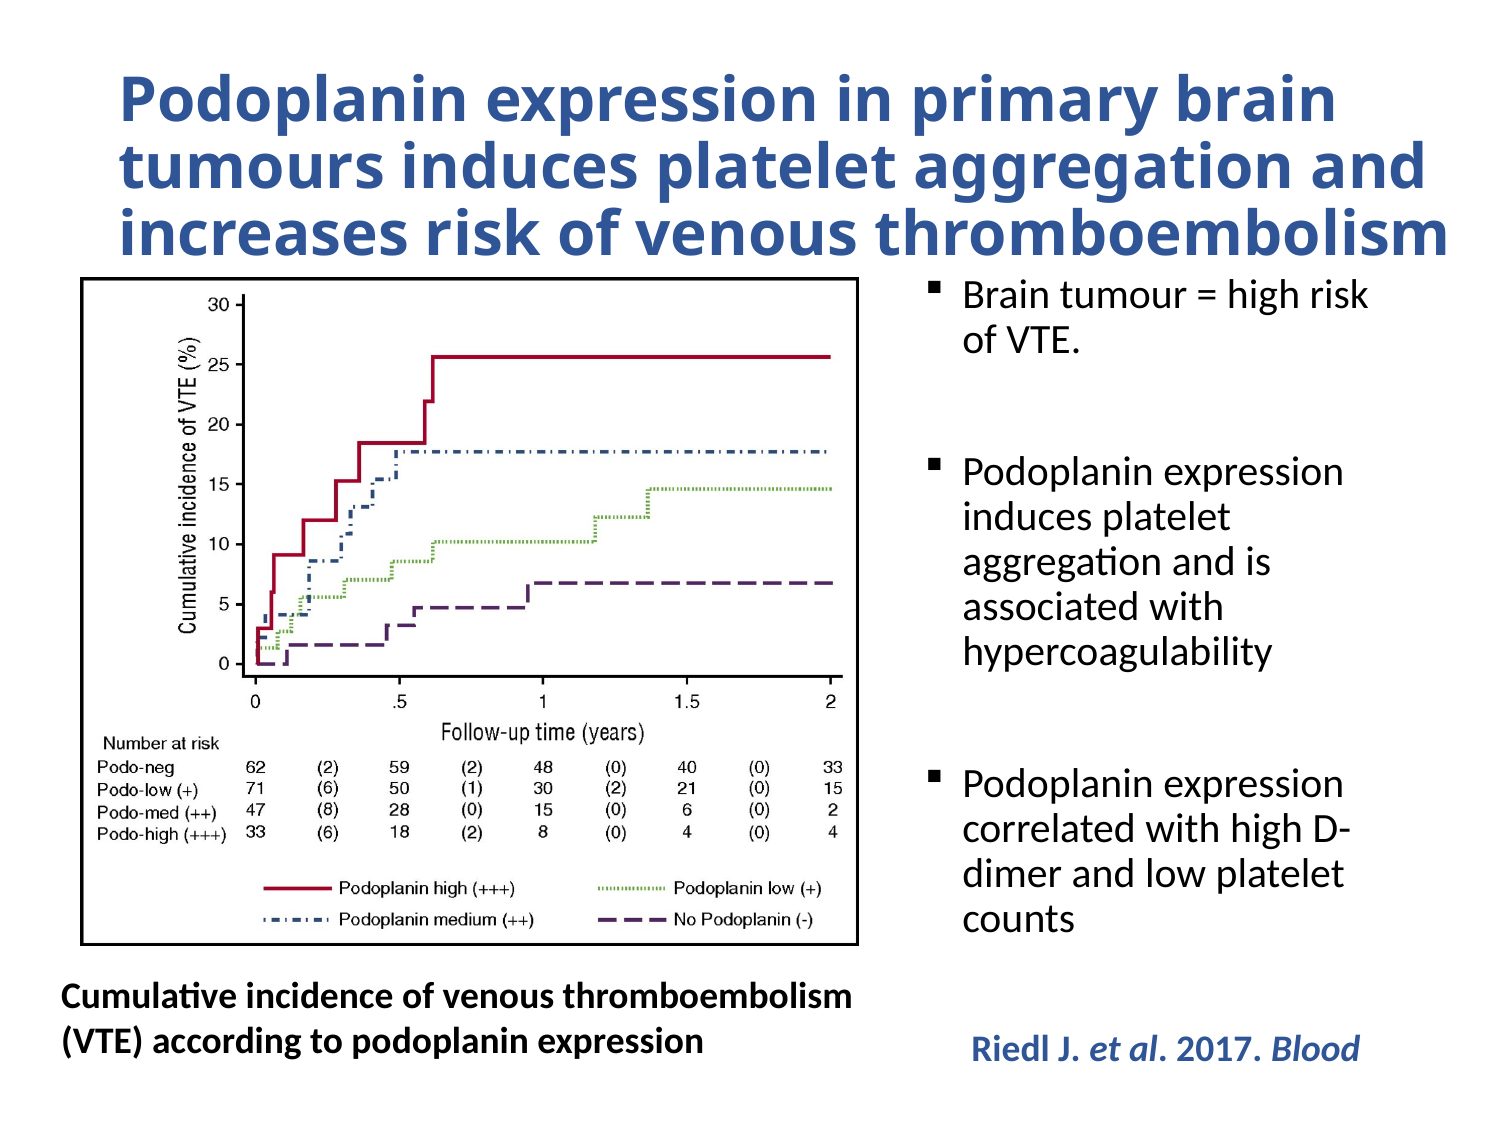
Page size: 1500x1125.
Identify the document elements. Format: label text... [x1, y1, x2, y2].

text_box Riedl J. et al. 2017. Blood [956, 1016, 1500, 1077]
list Brain tumour = high risk of VTE. Podoplanin expression induces platelet aggregation and is associated with hypercoagulability Podoplanin expression correlated with high D-dimer and low platelet counts [909, 265, 1401, 979]
picture [79, 277, 859, 946]
title Podoplanin expression in primary brain tumours induces platelet aggregation and increases risk of venous thromboembolism [103, 59, 1500, 278]
text_box Cumulative incidence of venous thromboembolism (VTE) according to podoplanin expression [46, 963, 892, 1069]
